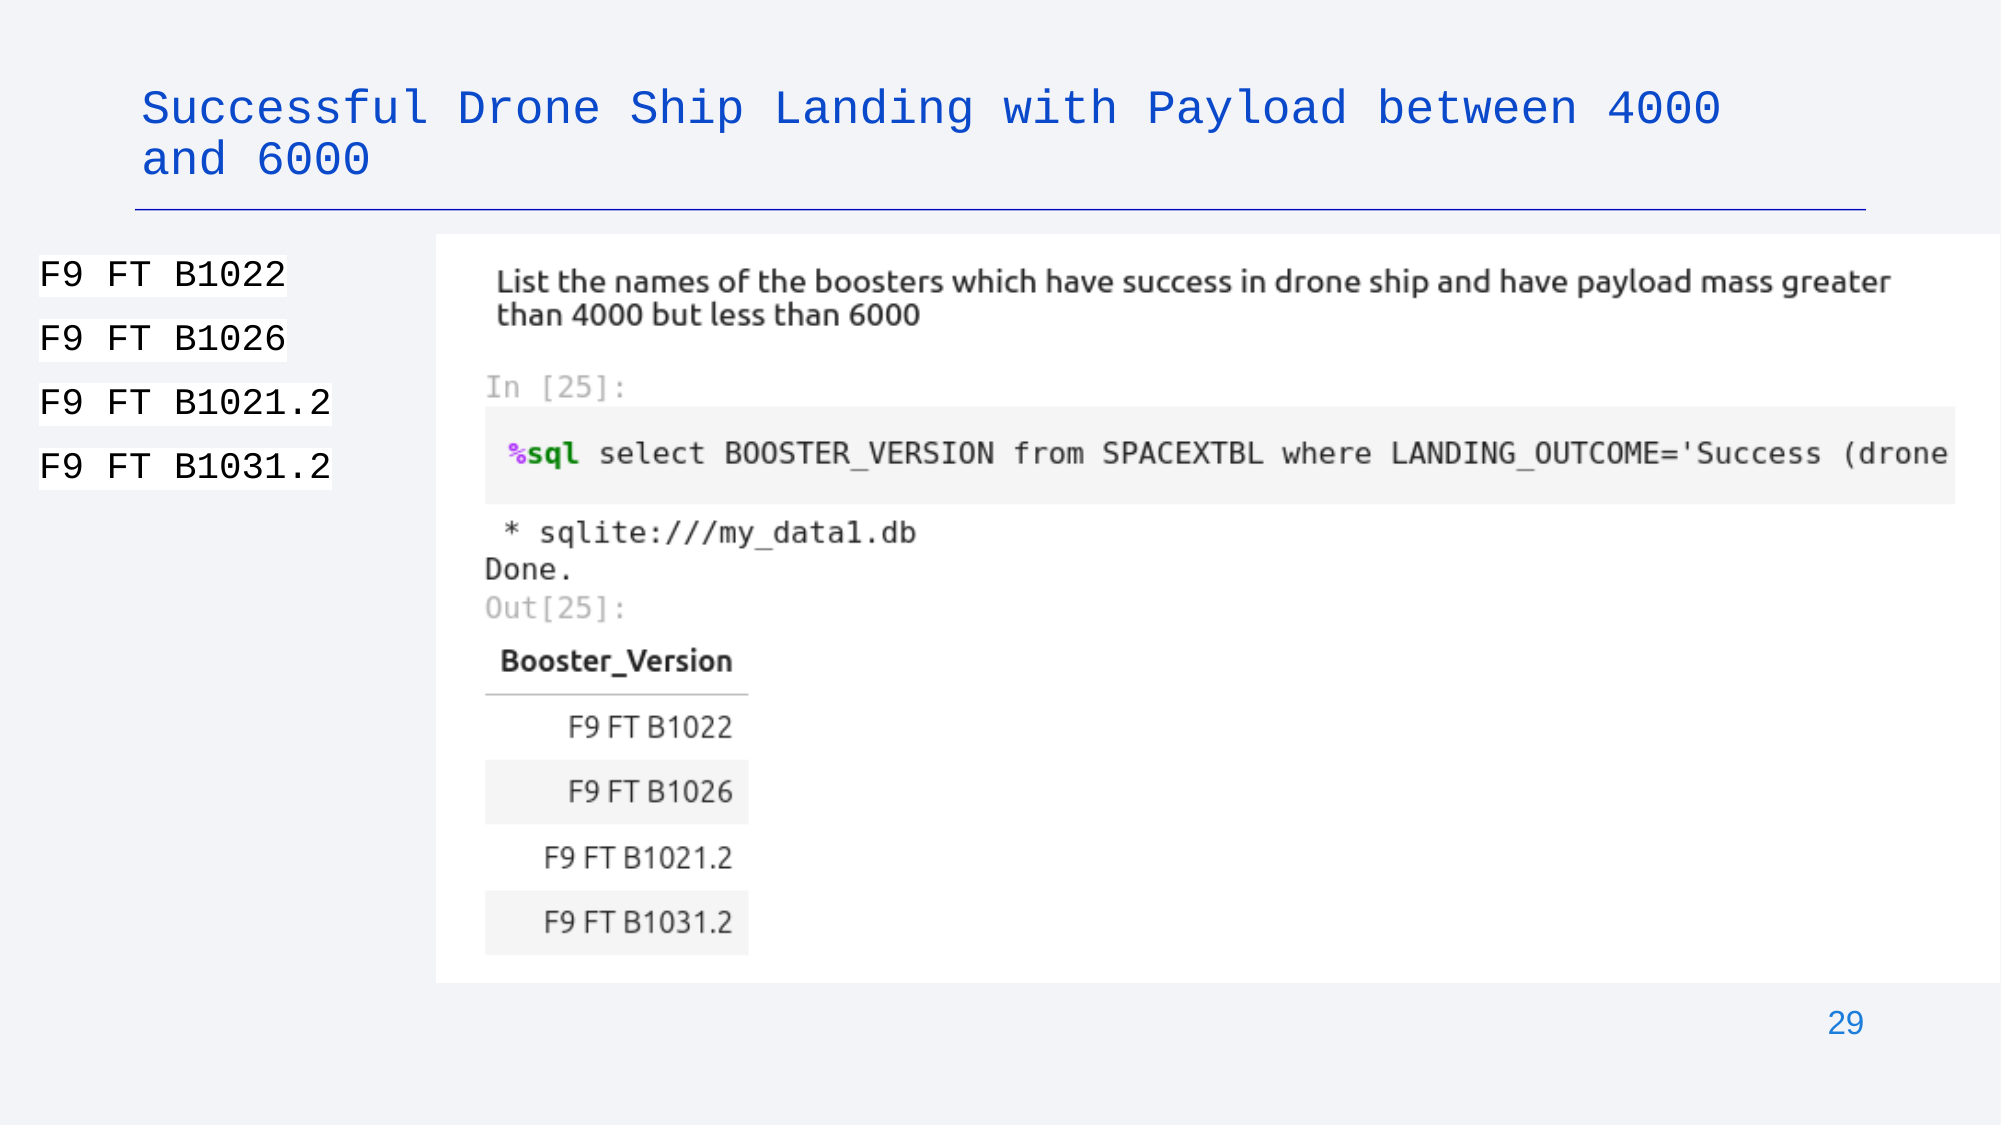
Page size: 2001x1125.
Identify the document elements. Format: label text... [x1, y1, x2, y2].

slide_number ‹#› [1429, 994, 1880, 1055]
text_box Successful Drone Ship Landing with Payload between 4000 and 6000 [126, 88, 1852, 179]
picture [0, 0, 2001, 1125]
list F9 FT B1022 F9 FT B1026 F9 FT B1021.2 F9 FT B1031.2 [24, 234, 432, 520]
